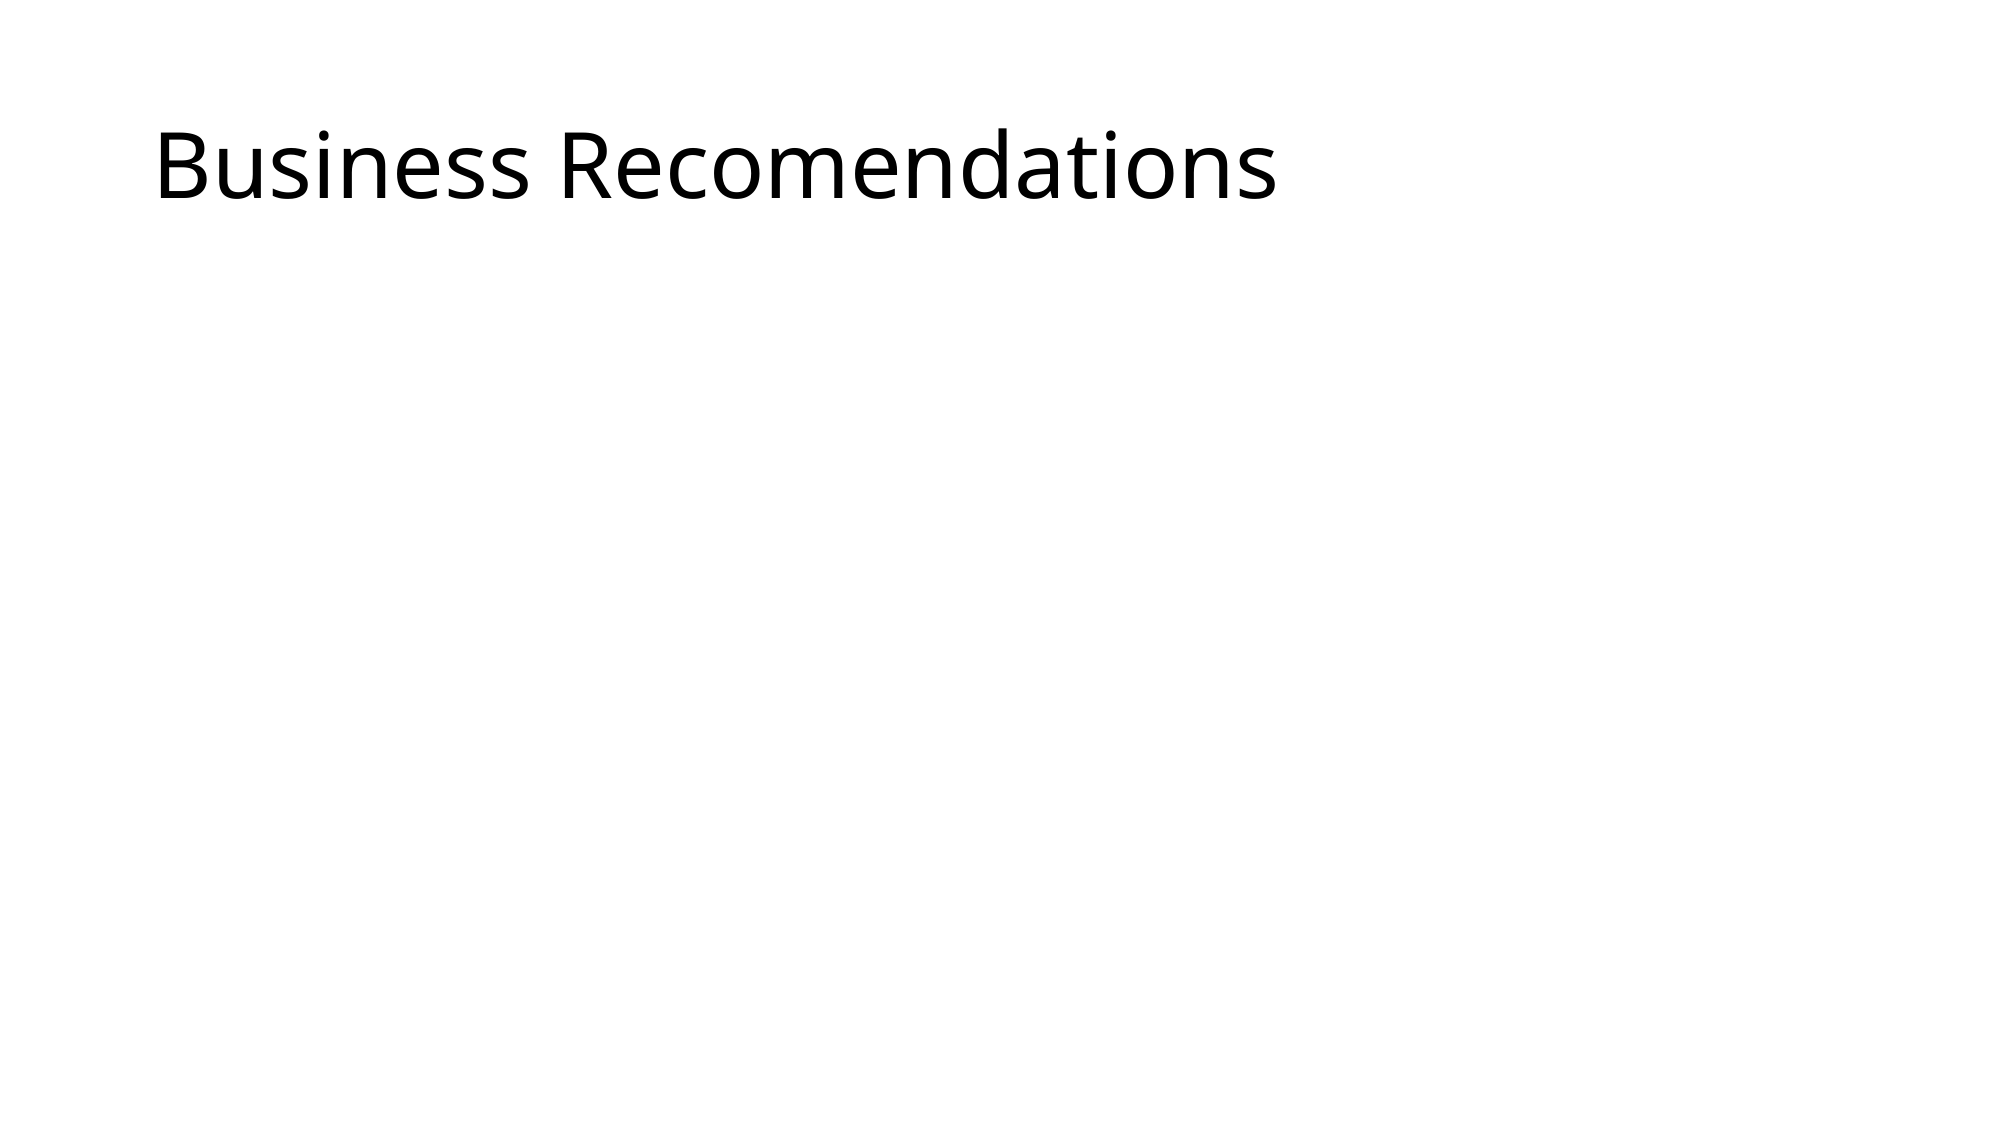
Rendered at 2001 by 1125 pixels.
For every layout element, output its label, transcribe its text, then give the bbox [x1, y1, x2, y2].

title Business Recomendations [137, 59, 1863, 278]
